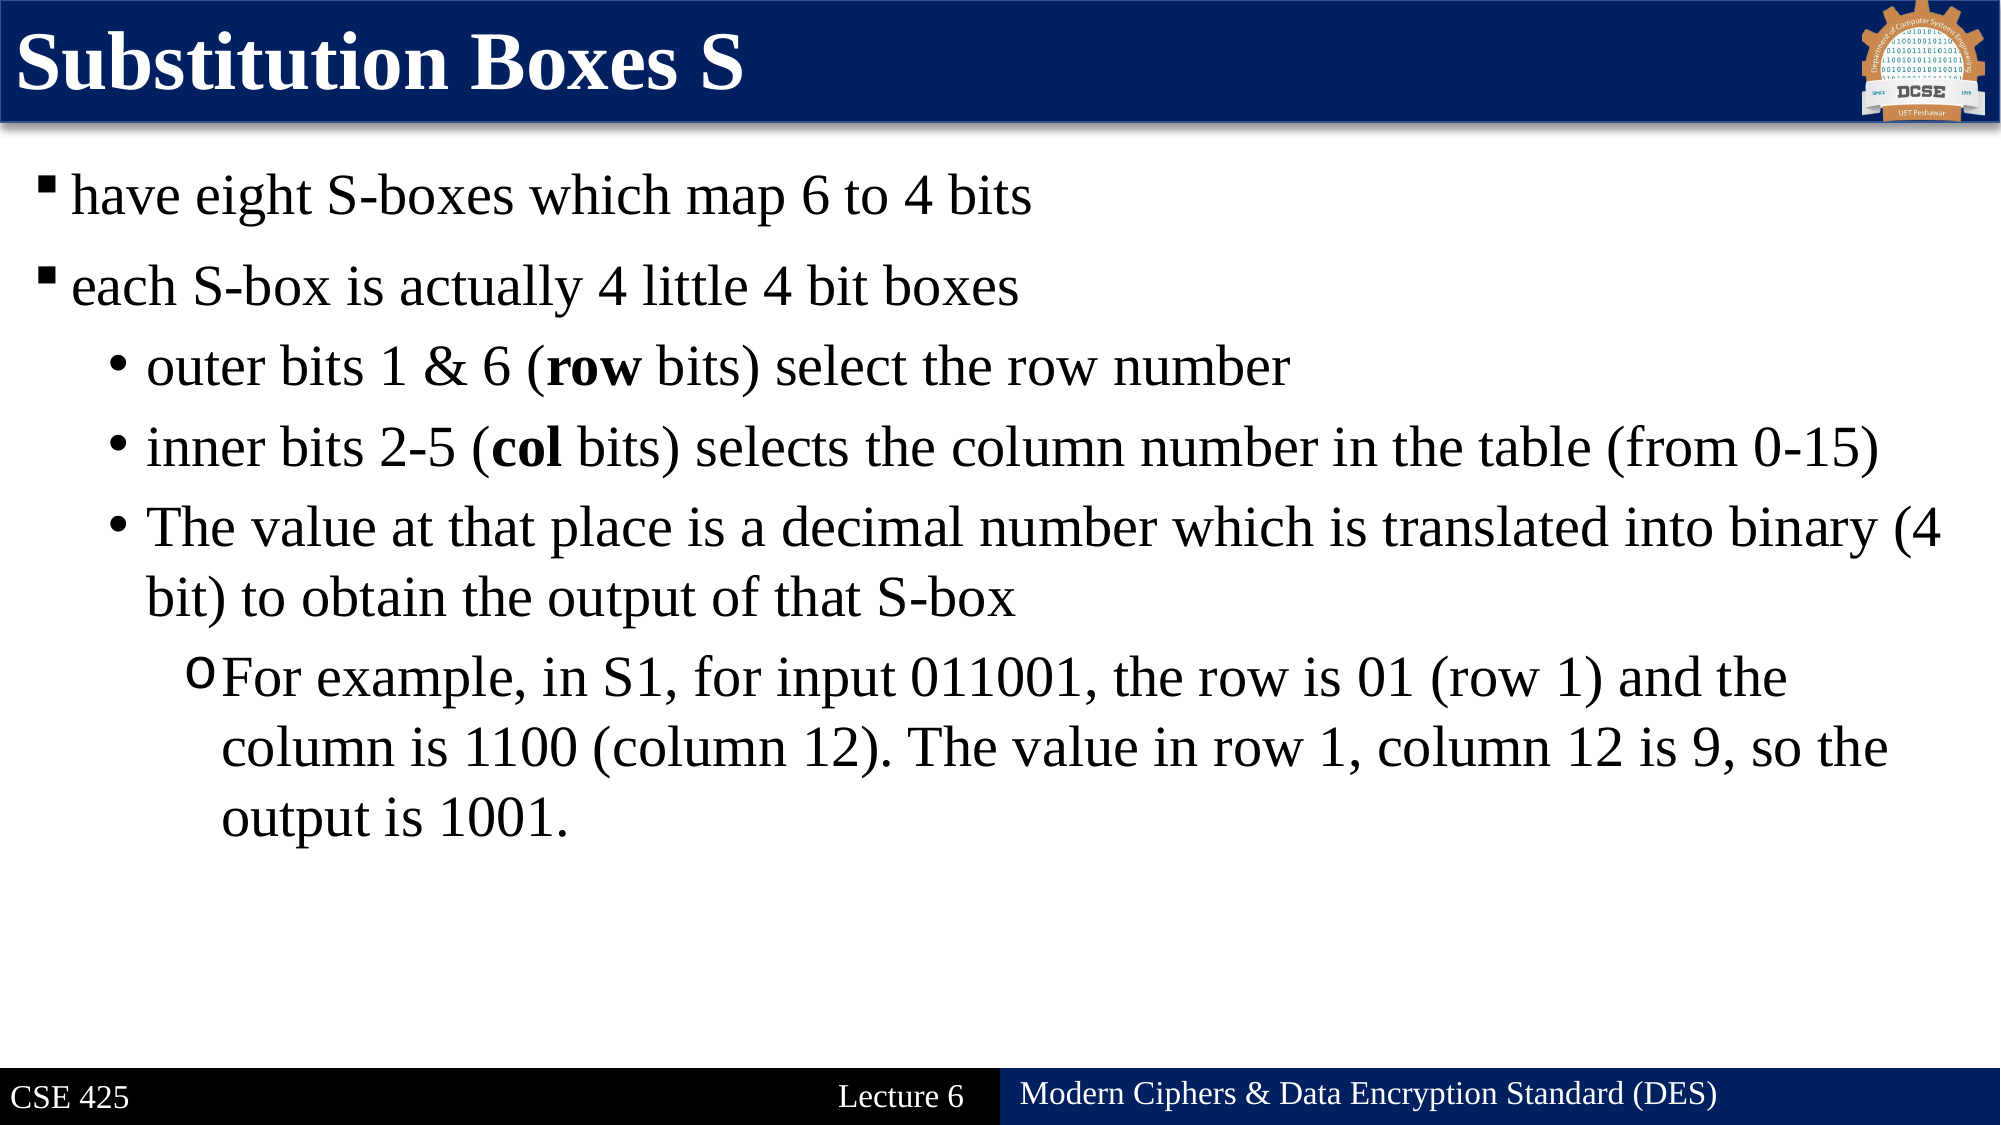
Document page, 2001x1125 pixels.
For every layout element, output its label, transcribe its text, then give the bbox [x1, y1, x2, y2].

list have eight S-boxes which map 6 to 4 bits each S-box is actually 4 little 4 bit boxes outer bits 1 & 6 (row bits) select the row number inner bits 2-5 (col bits) selects the column number in the table (from 0-15) The value at that place is a decimal number which is translated into binary (4 bit) to obtain the output of that S-box For example, in S1, for input 011001, the row is 01 (row 1) and the column is 1100 (column 12). The value in row 1, column 12 is 9, so the output is 1001. [18, 148, 1971, 911]
slide_number 31 [1550, 1066, 2000, 1125]
picture [1862, 0, 1985, 123]
title Substitution Boxes S [0, 1, 1725, 124]
